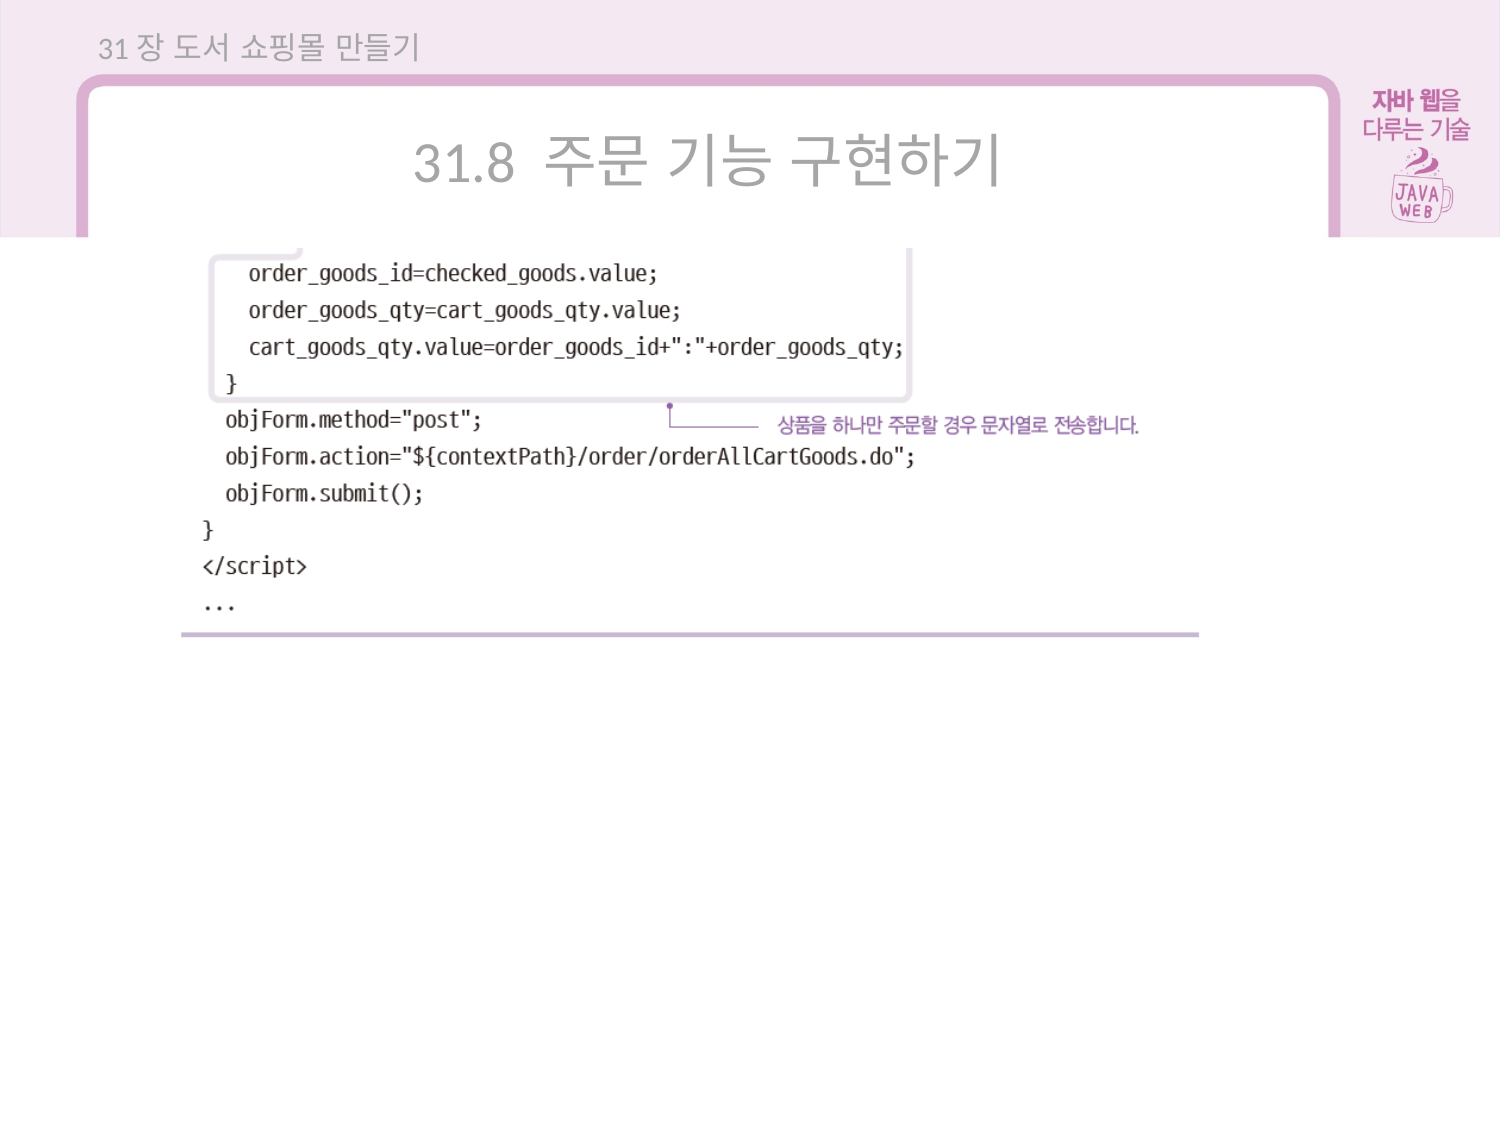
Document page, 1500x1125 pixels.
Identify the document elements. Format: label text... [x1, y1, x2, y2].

picture [0, 0, 1500, 1125]
text_box 31.8 주문 기능 구현하기 [96, 117, 1321, 202]
text_box 31장 도서 쇼핑몰 만들기 [82, 0, 1133, 74]
